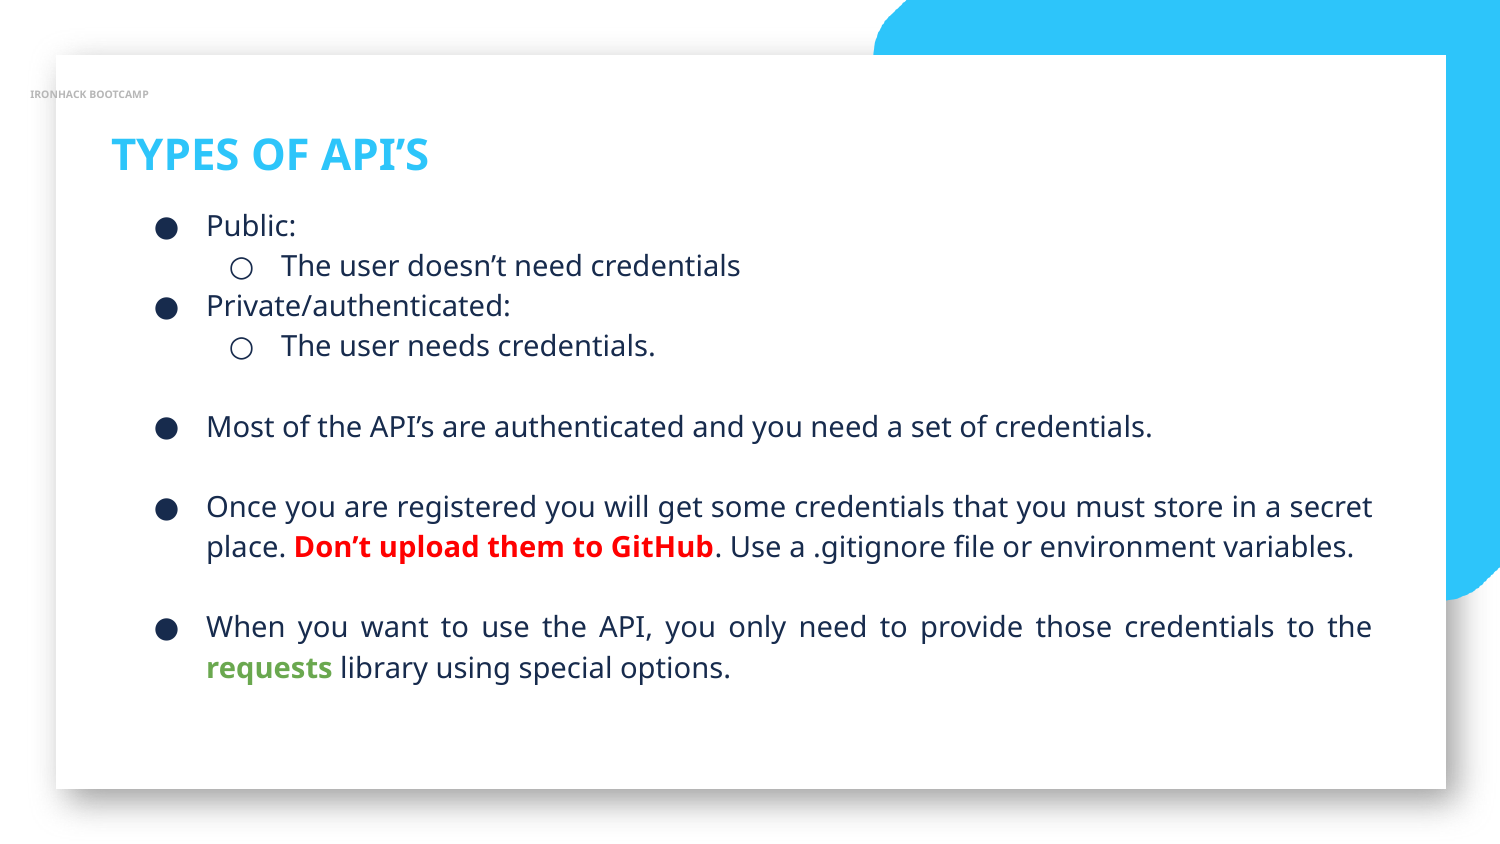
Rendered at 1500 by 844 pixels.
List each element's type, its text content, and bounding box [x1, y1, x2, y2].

text_box Public: The user doesn’t need credentials Private/authenticated: The user needs credentials. Most of the API’s are authenticated and you need a set of credentials. Once you are registered you will get some credentials that you must store in a secret place. Don’t upload them to GitHub. Use a .gitignore file or environment variables. When you want to use the API, you only need to provide those credentials to the requests library using special options. [115, 187, 1389, 671]
picture [0, 0, 1500, 844]
text_box IRONHACK BOOTCAMP [15, 71, 354, 108]
text_box TYPES OF API’S [96, 111, 1417, 229]
